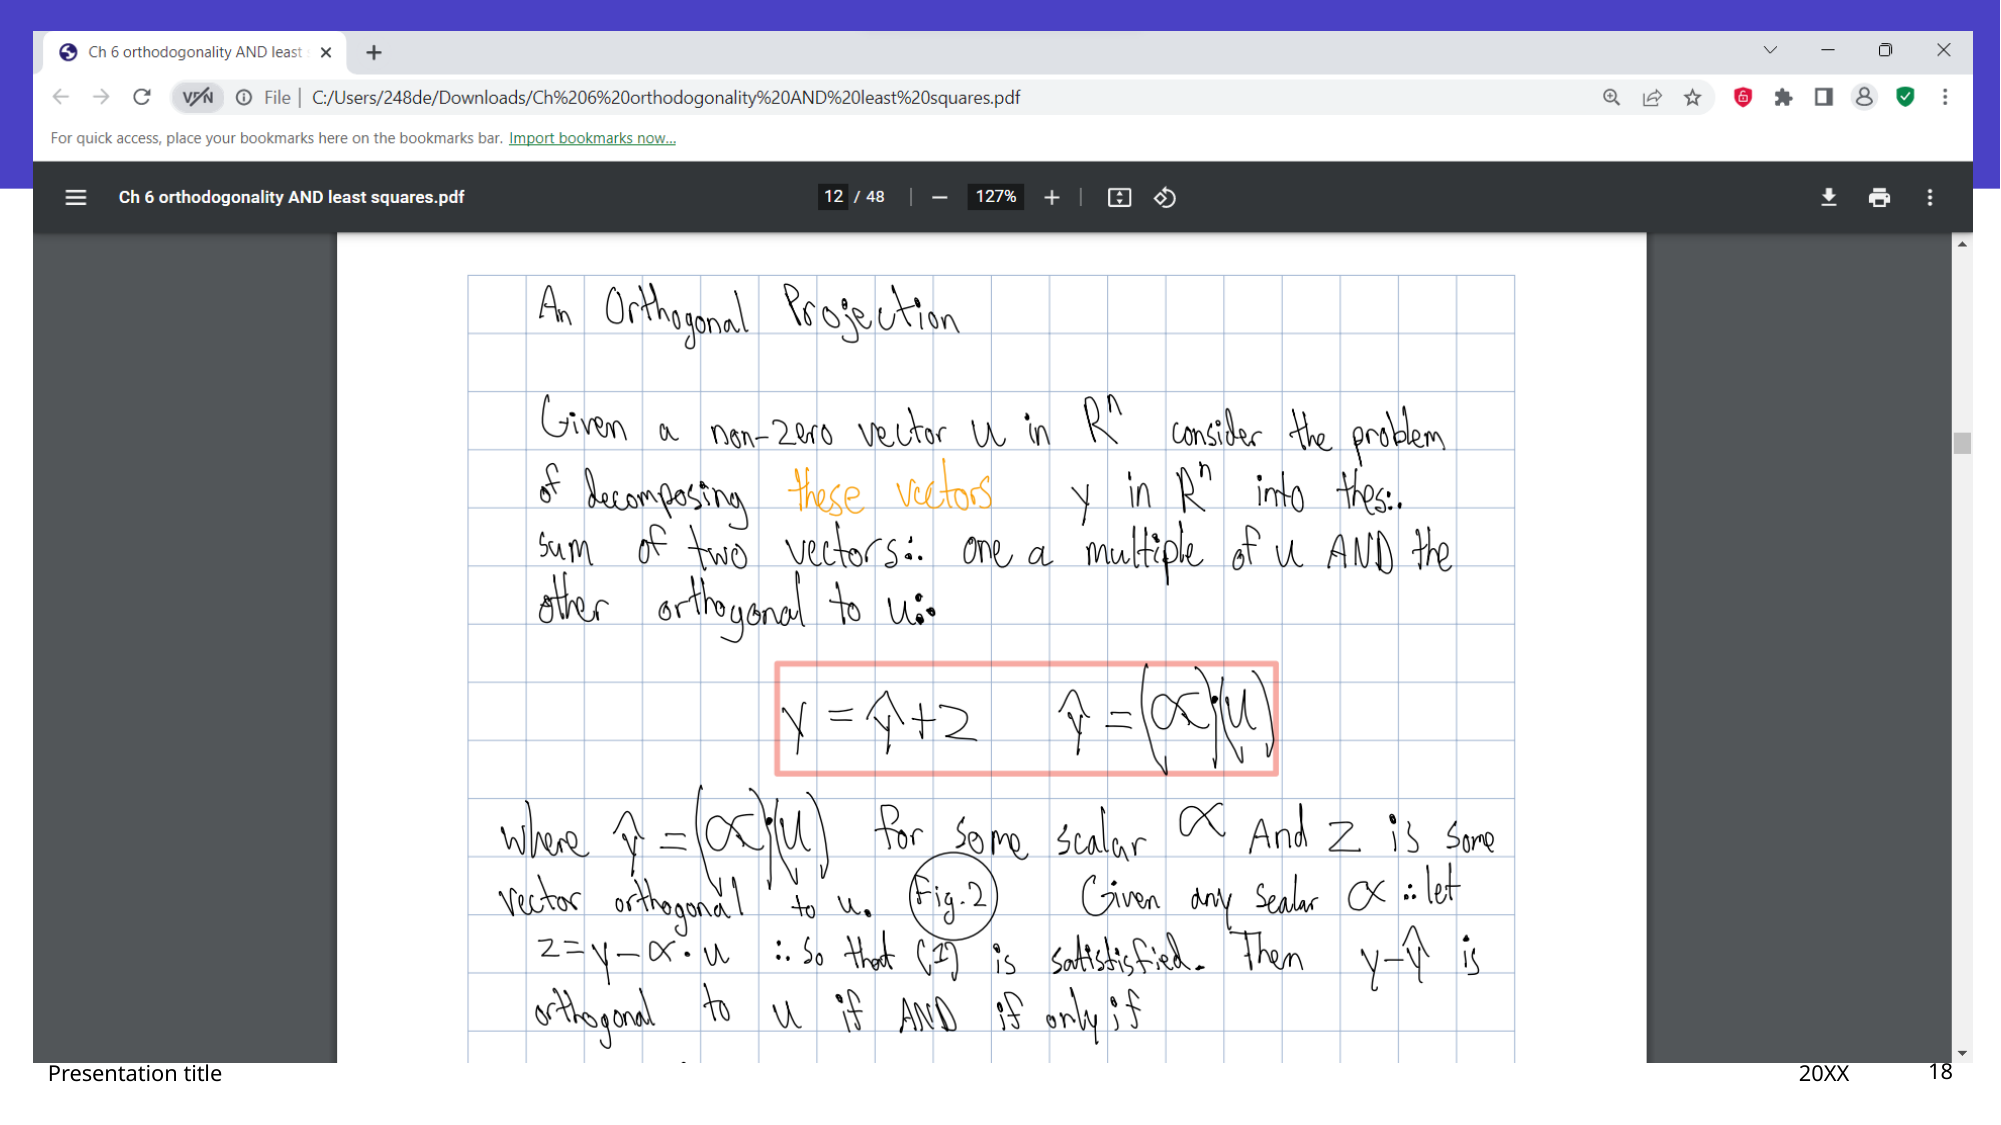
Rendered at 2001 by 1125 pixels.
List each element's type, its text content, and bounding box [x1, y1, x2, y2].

slide_number 20XX [1150, 1063, 1864, 1103]
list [32, 31, 1973, 1063]
slide_number 18 [1864, 1063, 1968, 1103]
footer Presentation title [33, 1063, 827, 1103]
